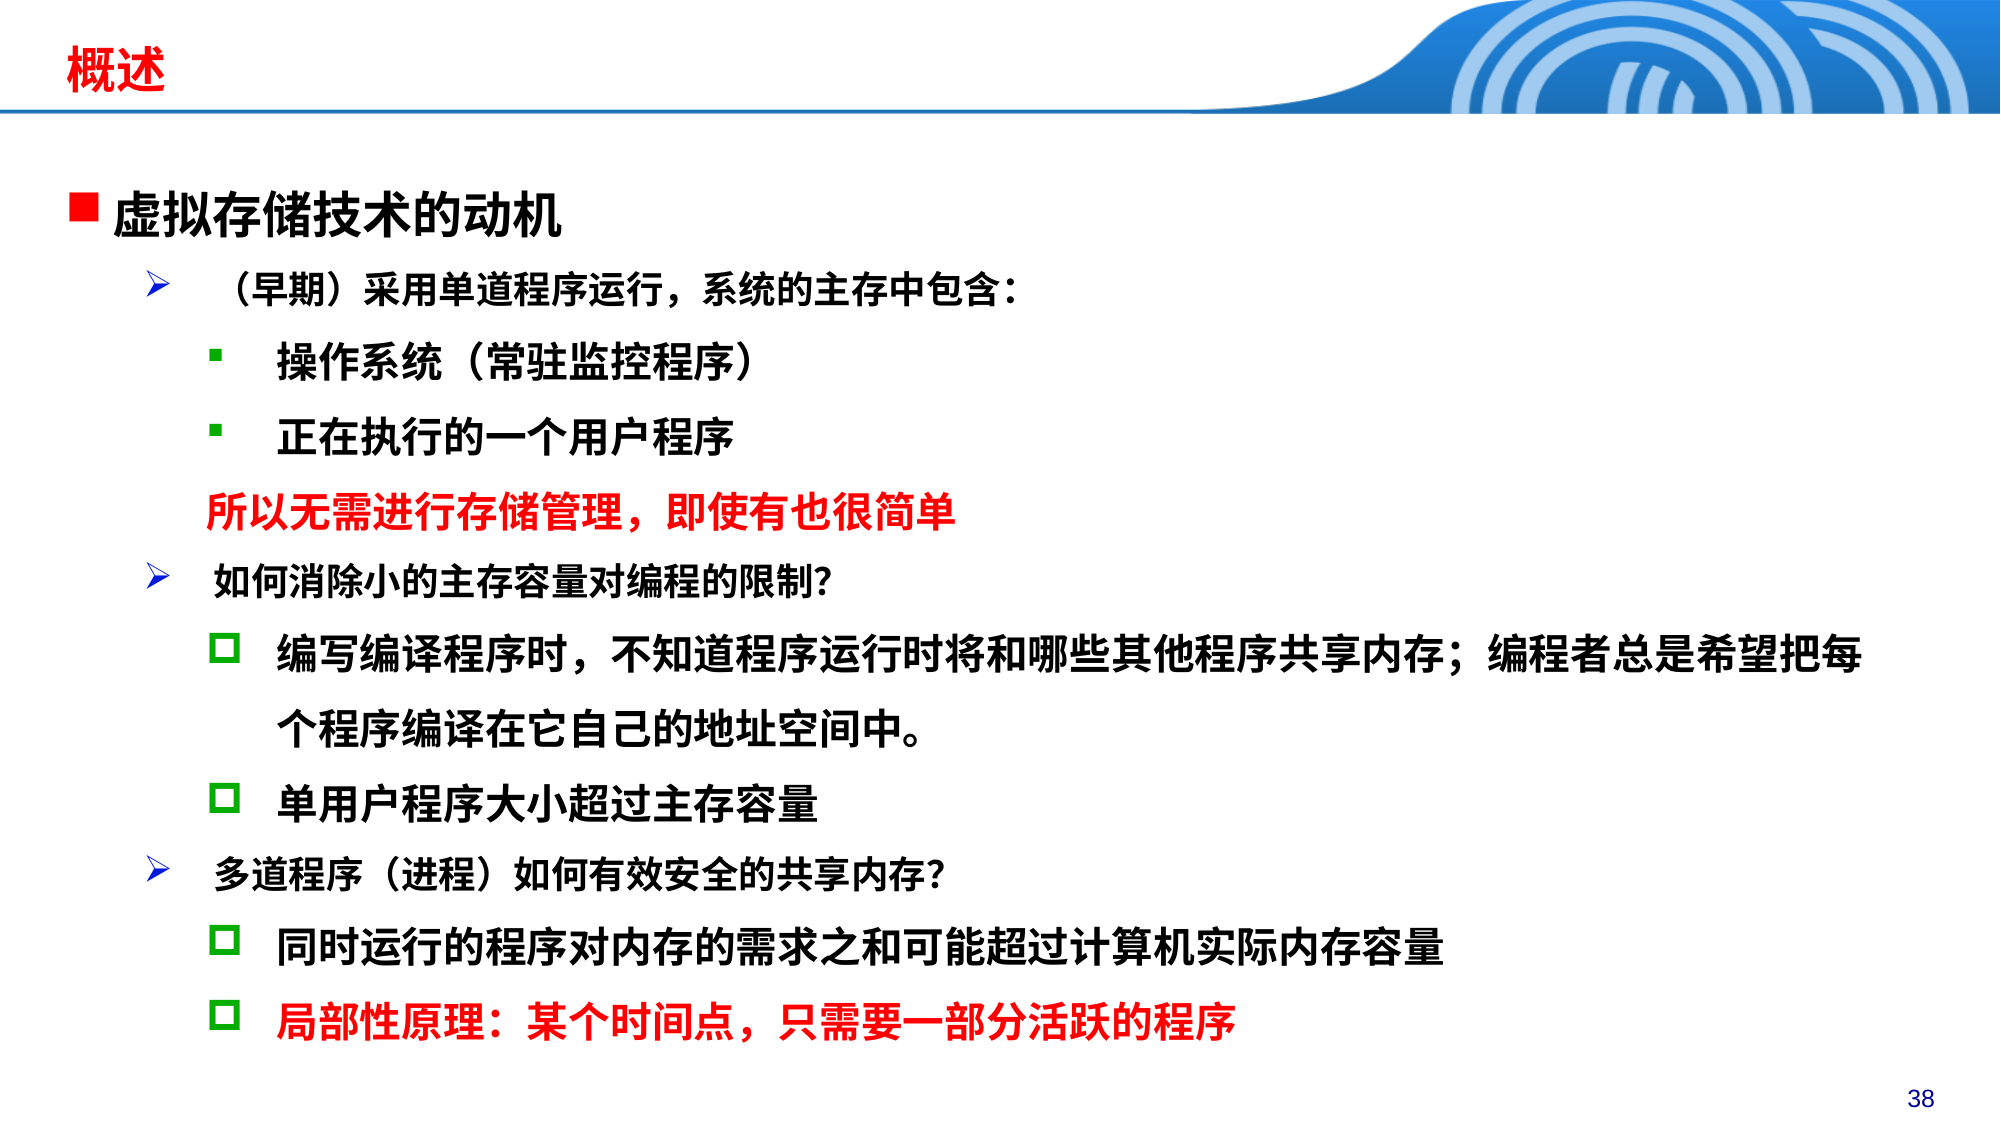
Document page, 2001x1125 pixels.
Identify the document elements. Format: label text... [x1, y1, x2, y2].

list 虚拟存储技术的动机 （早期）采用单道程序运行，系统的主存中包含： 操作系统（常驻监控程序） 正在执行的一个用户程序 所以无需进行存储管理，即使有也很简单 如何消除小的主存容量对编程的限制？ 编写编译程序时，不知道程序运行时将和哪些其他程序共享内存；编程者总是希望把每个程序编译在它自己的地址空间中。 单用户程序大小超过主存容量 多道程序（进程）如何有效安全的共享内存？ 同时运行的程序对内存的需求之和可能超过计算机实际内存容量 局部性原理：某个时间点，只需要一部分活跃的程序 [54, 148, 1875, 1082]
title 概述 [55, 42, 920, 105]
picture [0, 0, 2000, 114]
